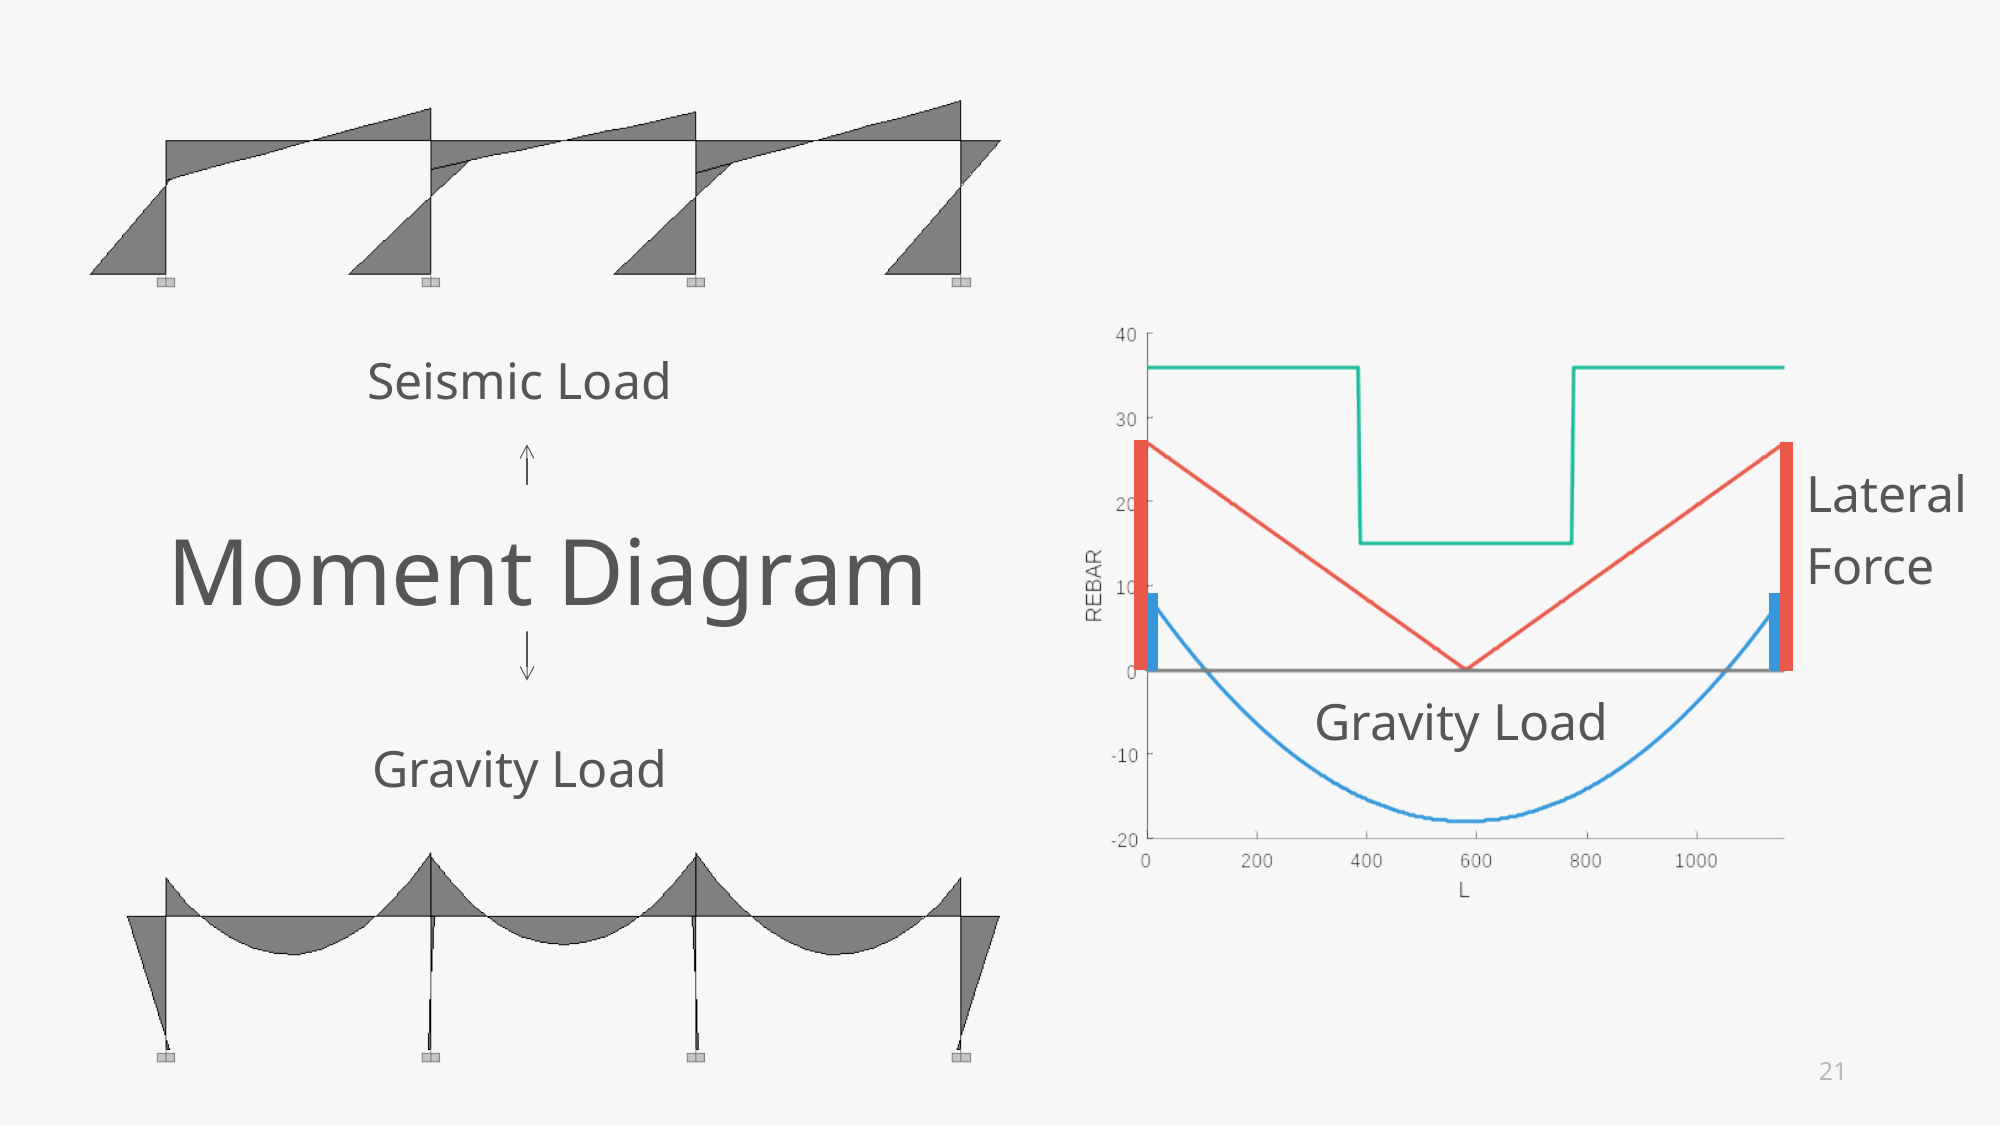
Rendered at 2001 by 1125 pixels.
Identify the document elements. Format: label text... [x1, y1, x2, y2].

slide_number 21 [1412, 1042, 1863, 1103]
picture [0, 0, 1112, 350]
text_box Gravity Load [372, 718, 682, 775]
text_box Seismic Load [367, 350, 687, 417]
text_box Lateral Force [1861, 443, 1983, 602]
picture [0, 775, 1112, 1125]
text_box Moment Diagram [167, 484, 526, 632]
text_box Moment Diagram [528, 484, 944, 632]
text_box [1039, 287, 1861, 904]
